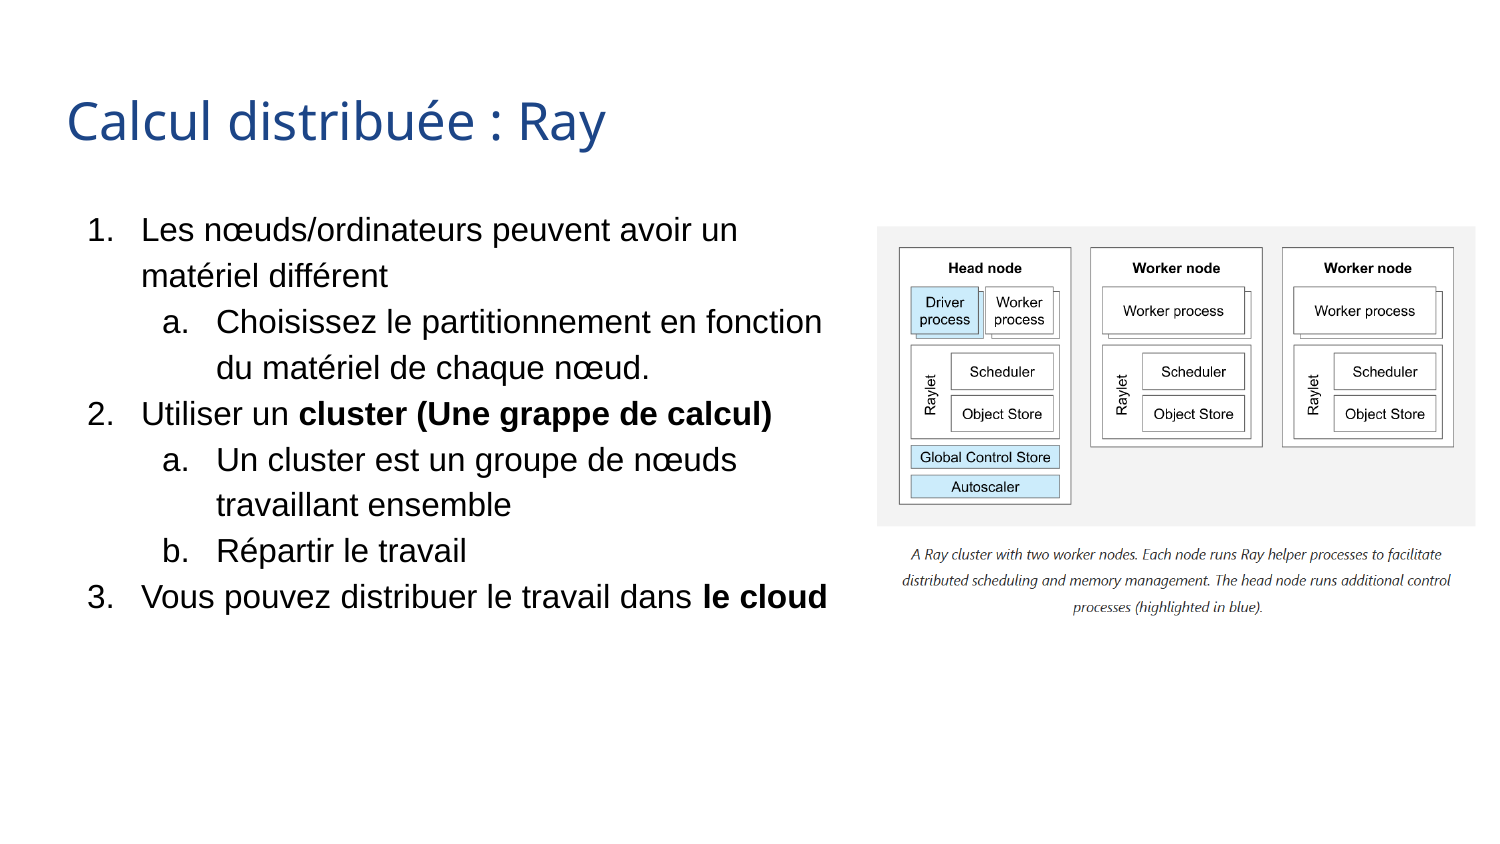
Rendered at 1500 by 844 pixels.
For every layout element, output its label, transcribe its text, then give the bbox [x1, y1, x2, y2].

list Les nœuds/ordinateurs peuvent avoir un matériel différent Choisissez le partitionnement en fonction du matériel de chaque nœud. Utiliser un cluster (Une grappe de calcul) Un cluster est un groupe de nœuds travaillant ensemble Répartir le travail Vous pouvez distribuer le travail dans le cloud [51, 187, 847, 748]
title Calcul distribuée : Ray [51, 72, 1449, 167]
picture [873, 225, 1477, 619]
